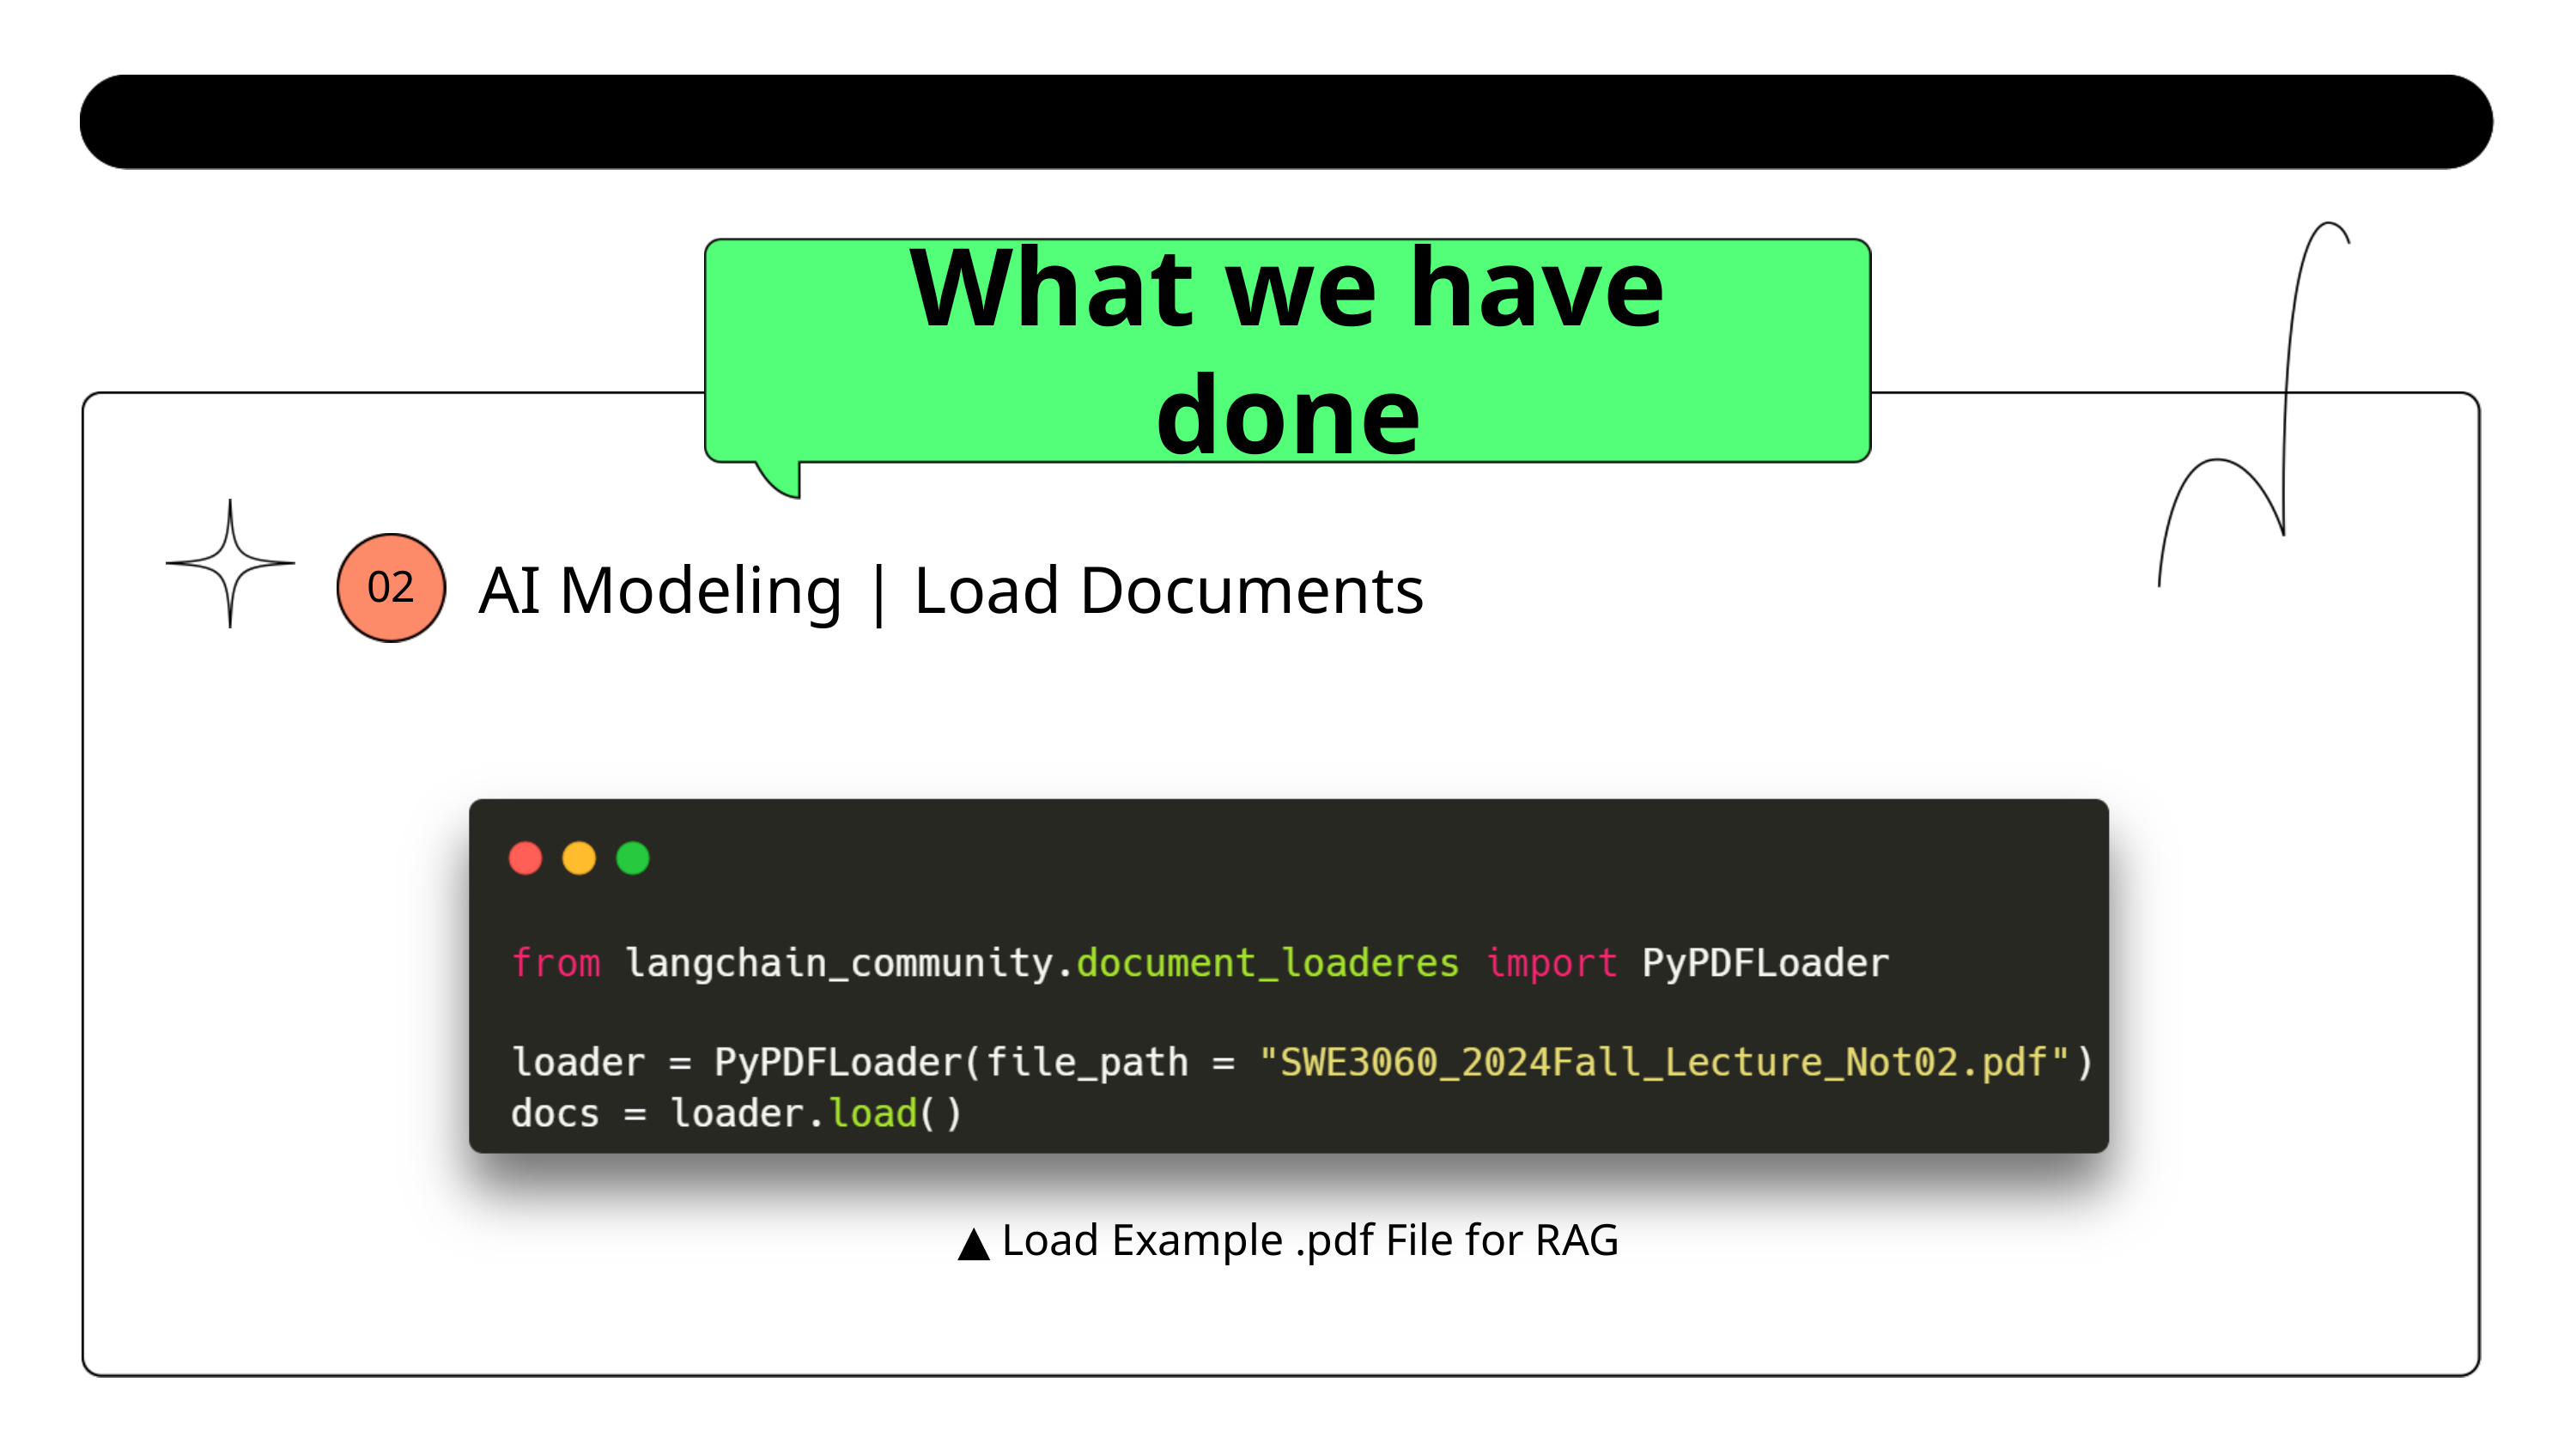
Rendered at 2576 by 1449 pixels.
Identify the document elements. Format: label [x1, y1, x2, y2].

text_box [704, 237, 1872, 500]
text_box [336, 533, 447, 644]
picture [80, 75, 2494, 171]
picture [82, 221, 2482, 1378]
